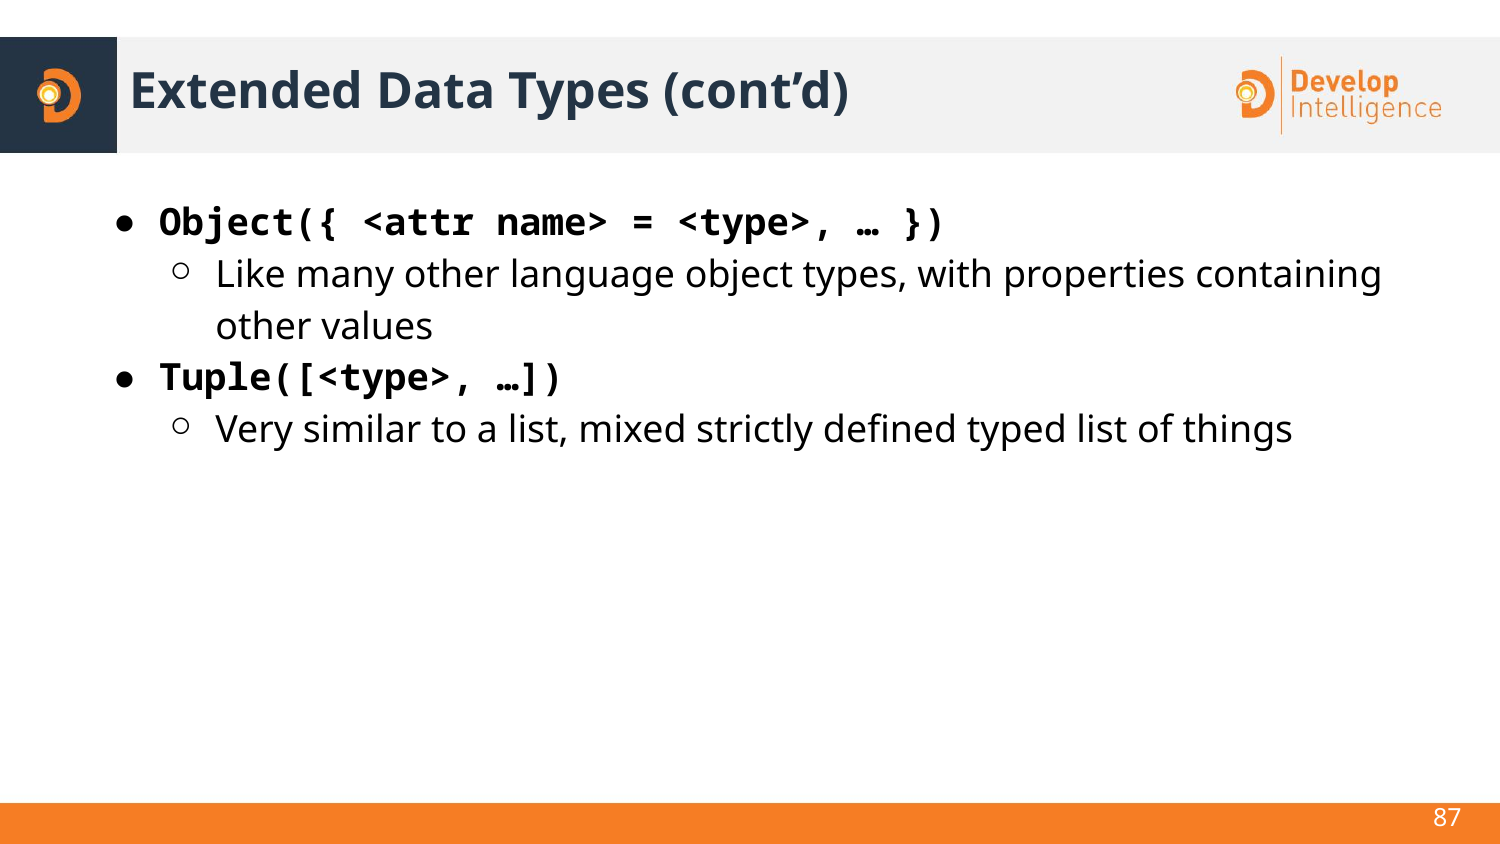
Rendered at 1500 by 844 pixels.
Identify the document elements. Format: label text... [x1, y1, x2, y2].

title Extended Data Types (cont’d) [118, 36, 1500, 148]
list Object({ <attr name> = <type>, … }) Like many other language object types, with properties containing other values Tuple([<type>, …]) Very similar to a list, mixed strictly defined typed list of things [102, 185, 1396, 758]
picture [0, 0, 1500, 844]
slide_number <number> [1396, 800, 1499, 838]
